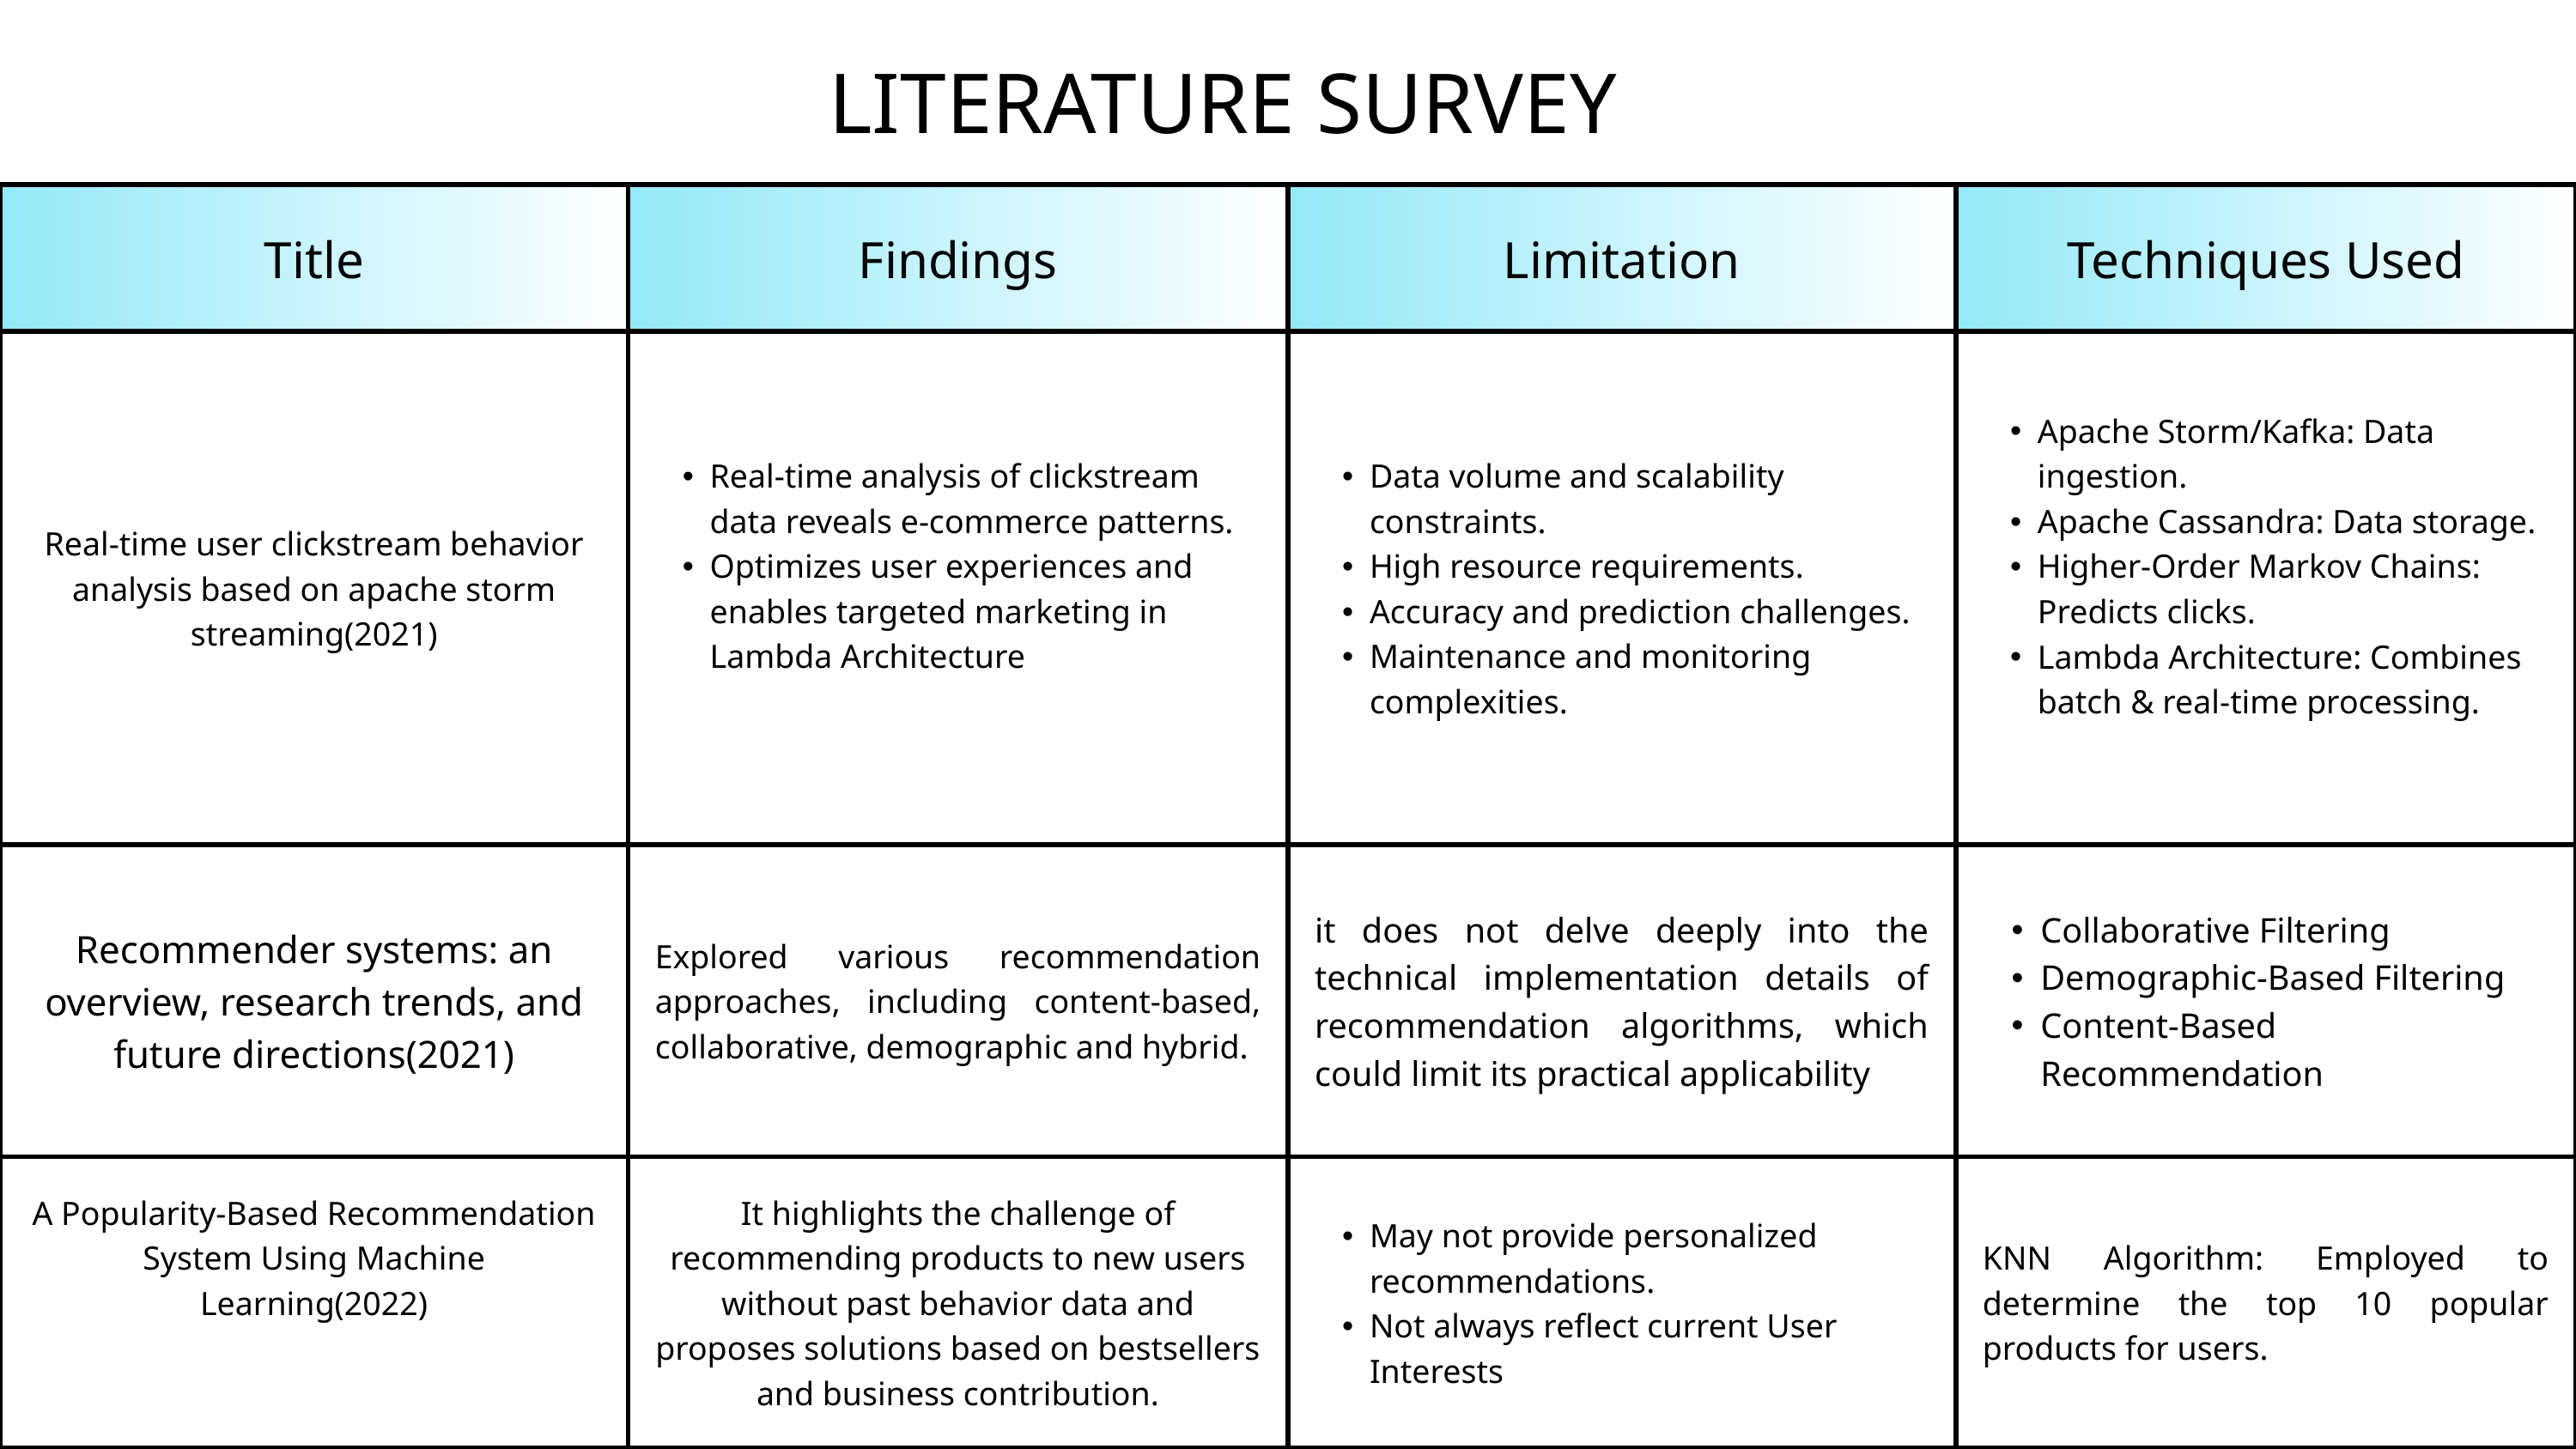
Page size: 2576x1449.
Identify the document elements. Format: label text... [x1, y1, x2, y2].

table_header Techniques Used [1959, 187, 2573, 329]
table_cell KNN Algorithm: Employed to determine the top 10 popular products for users. [1959, 1159, 2573, 1446]
table_header Findings [630, 187, 1285, 329]
table_cell It highlights the challenge of recommending products to new users without past behavior data and proposes solutions based on bestsellers and business contribution. [630, 1159, 1285, 1446]
table_header Limitation [1291, 187, 1953, 329]
text_box LITERATURE SURVEY [643, 33, 1803, 150]
table_cell May not provide personalized recommendations. Not always reflect current User Interests [1291, 1159, 1953, 1446]
table_cell Apache Storm/Kafka: Data ingestion. Apache Cassandra: Data storage. Higher-Order Markov Chains: Predicts clicks. Lambda Architecture: Combines batch & real-time processing. [1959, 334, 2573, 842]
table_cell A Popularity-Based Recommendation System Using Machine Learning(2022) [3, 1159, 626, 1446]
table_cell Recommender systems: an overview, research trends, and future directions(2021) [3, 847, 626, 1155]
table_cell Data volume and scalability constraints. High resource requirements. Accuracy and prediction challenges. Maintenance and monitoring complexities. [1291, 334, 1953, 842]
table_cell Explored various recommendation approaches, including content-based, collaborative, demographic and hybrid. [630, 847, 1285, 1155]
table_cell it does not delve deeply into the technical implementation details of recommendation algorithms, which could limit its practical applicability [1291, 847, 1953, 1155]
table_header Title [3, 187, 626, 329]
table_cell Real-time analysis of clickstream data reveals e-commerce patterns. Optimizes user experiences and enables targeted marketing in Lambda Architecture [630, 334, 1285, 842]
table_cell Collaborative Filtering Demographic-Based Filtering Content-Based Recommendation [1959, 847, 2573, 1155]
table_cell Real-time user clickstream behavior analysis based on apache storm streaming(2021) [3, 334, 626, 842]
